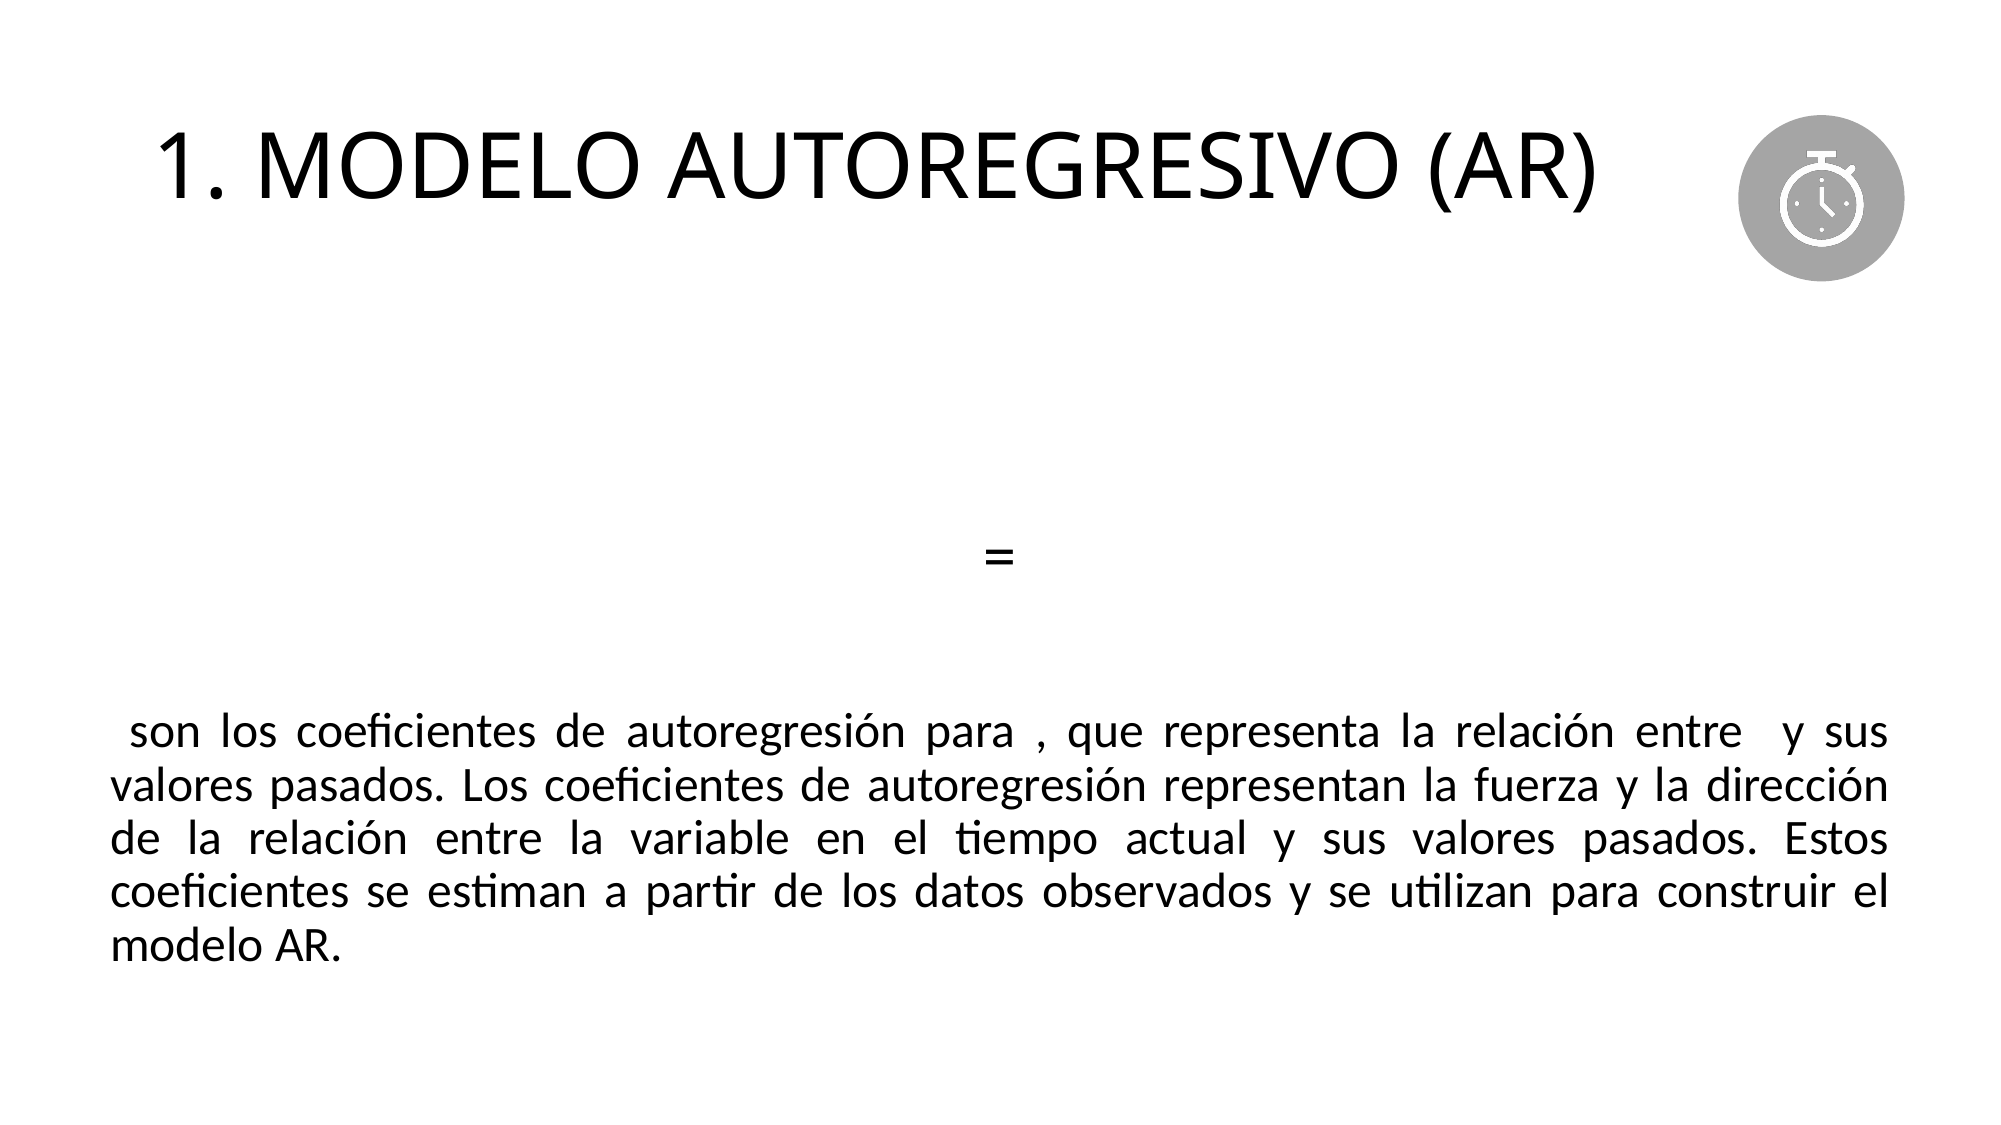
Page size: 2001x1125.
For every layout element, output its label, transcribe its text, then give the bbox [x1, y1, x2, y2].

title 1. MODELO AUTOREGRESIVO (AR) [137, 59, 1863, 278]
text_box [1738, 115, 1905, 282]
